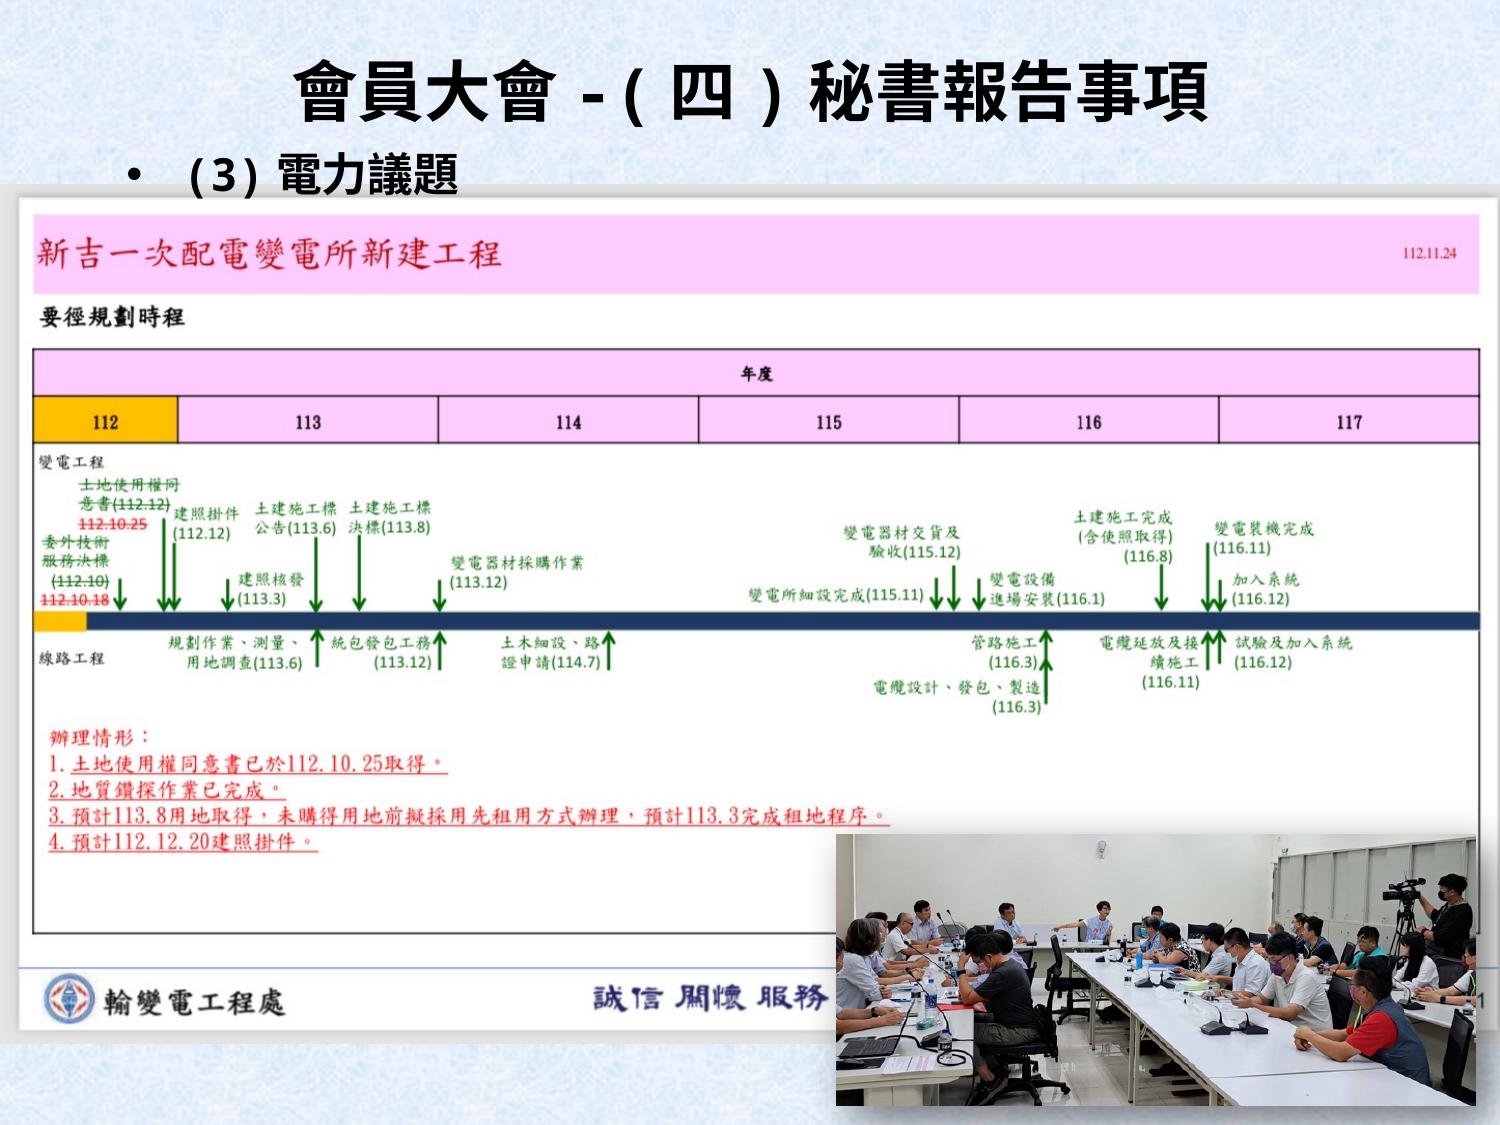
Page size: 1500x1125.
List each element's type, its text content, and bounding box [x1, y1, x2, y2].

text_box (3)電力議題 [111, 138, 1424, 181]
text_box 會員大會-(四)秘書報告事項 [41, 42, 1459, 138]
picture [0, 0, 1500, 1125]
